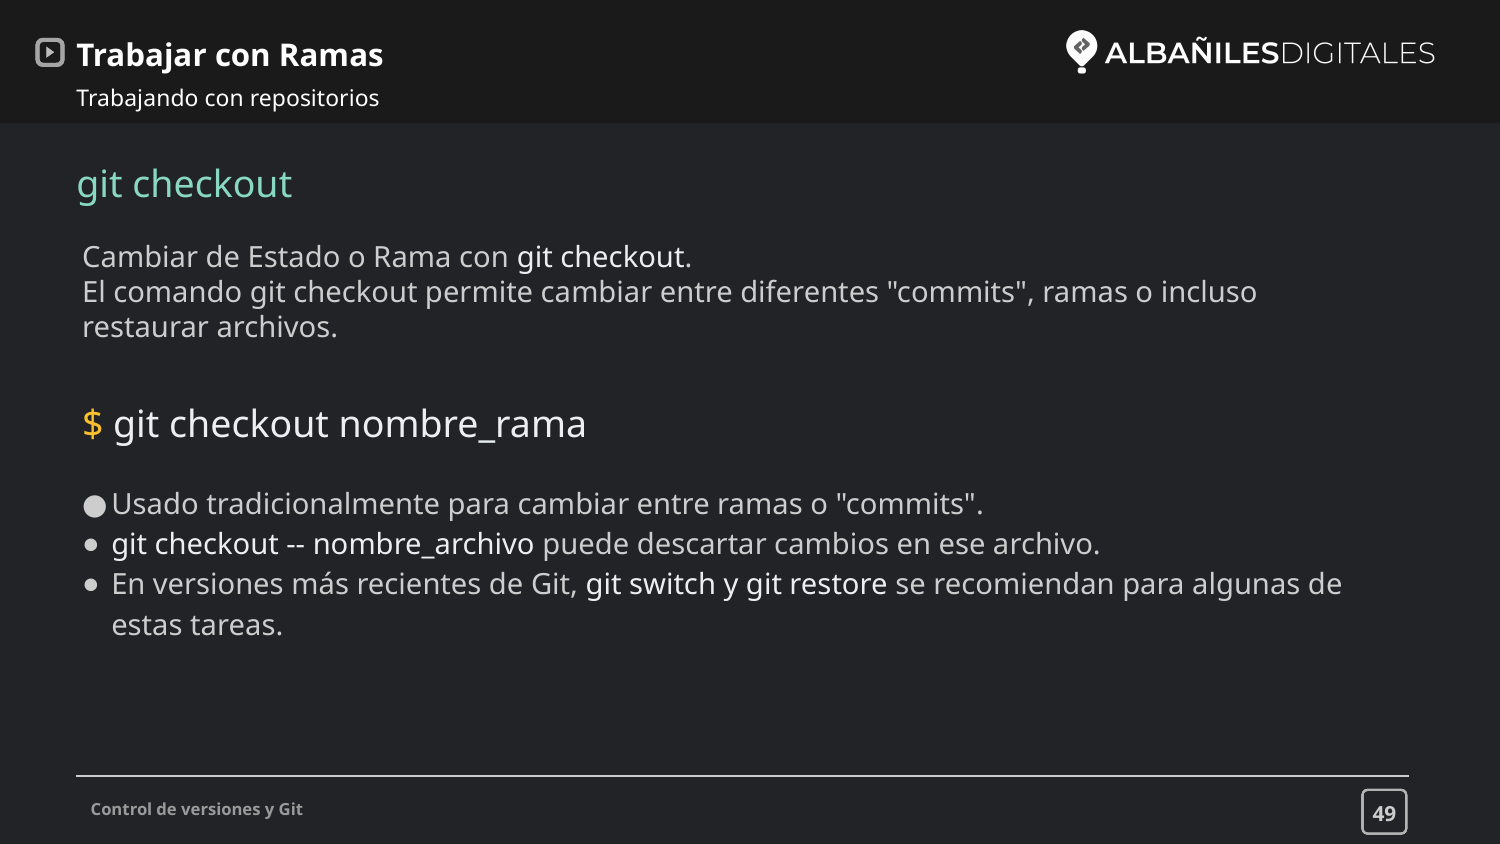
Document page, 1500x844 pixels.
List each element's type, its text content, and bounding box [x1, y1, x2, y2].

text_box Cambiar de Estado o Rama con git checkout. El comando git checkout permite cambiar entre diferentes "commits", ramas o incluso restaurar archivos. $ git checkout nombre_rama Usado tradicionalmente para cambiar entre ramas o "commits". git checkout -- nombre_archivo puede descartar cambios en ese archivo. En versiones más recientes de Git, git switch y git restore se recomiendan para algunas de estas tareas. [76, 232, 1398, 682]
text_box Trabajar con Ramas [76, 29, 760, 78]
slide_number 49 [1352, 785, 1417, 844]
picture [1066, 30, 1439, 74]
text_box Trabajando con repositorios [76, 78, 916, 117]
text_box git checkout [76, 140, 788, 232]
